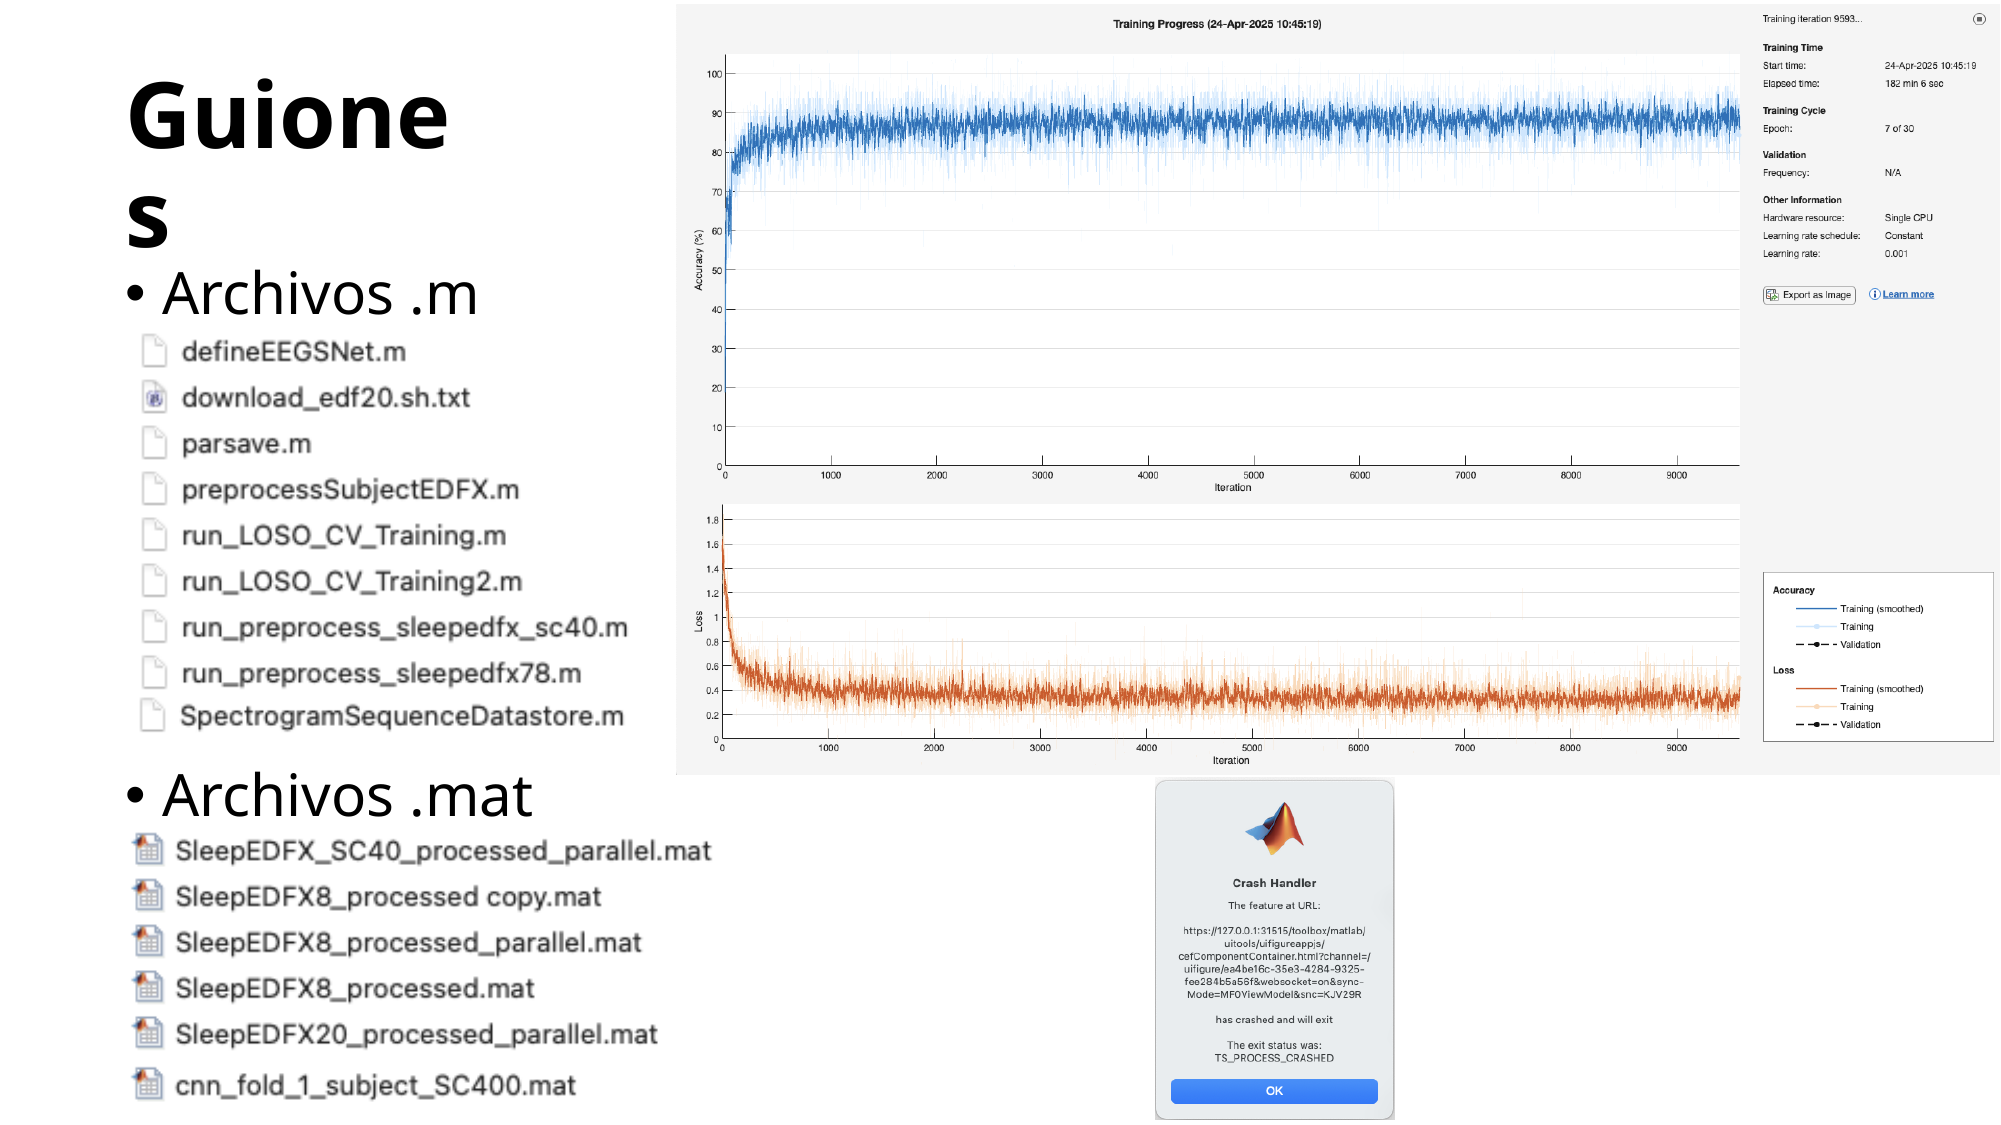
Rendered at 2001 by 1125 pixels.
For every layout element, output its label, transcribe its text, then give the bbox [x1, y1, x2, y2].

list Archivos .m Archivos .mat [109, 257, 652, 818]
picture [1154, 776, 1396, 1121]
picture [109, 818, 755, 1121]
title Guiones [109, 59, 512, 257]
picture [125, 326, 673, 747]
picture [676, 4, 2000, 775]
